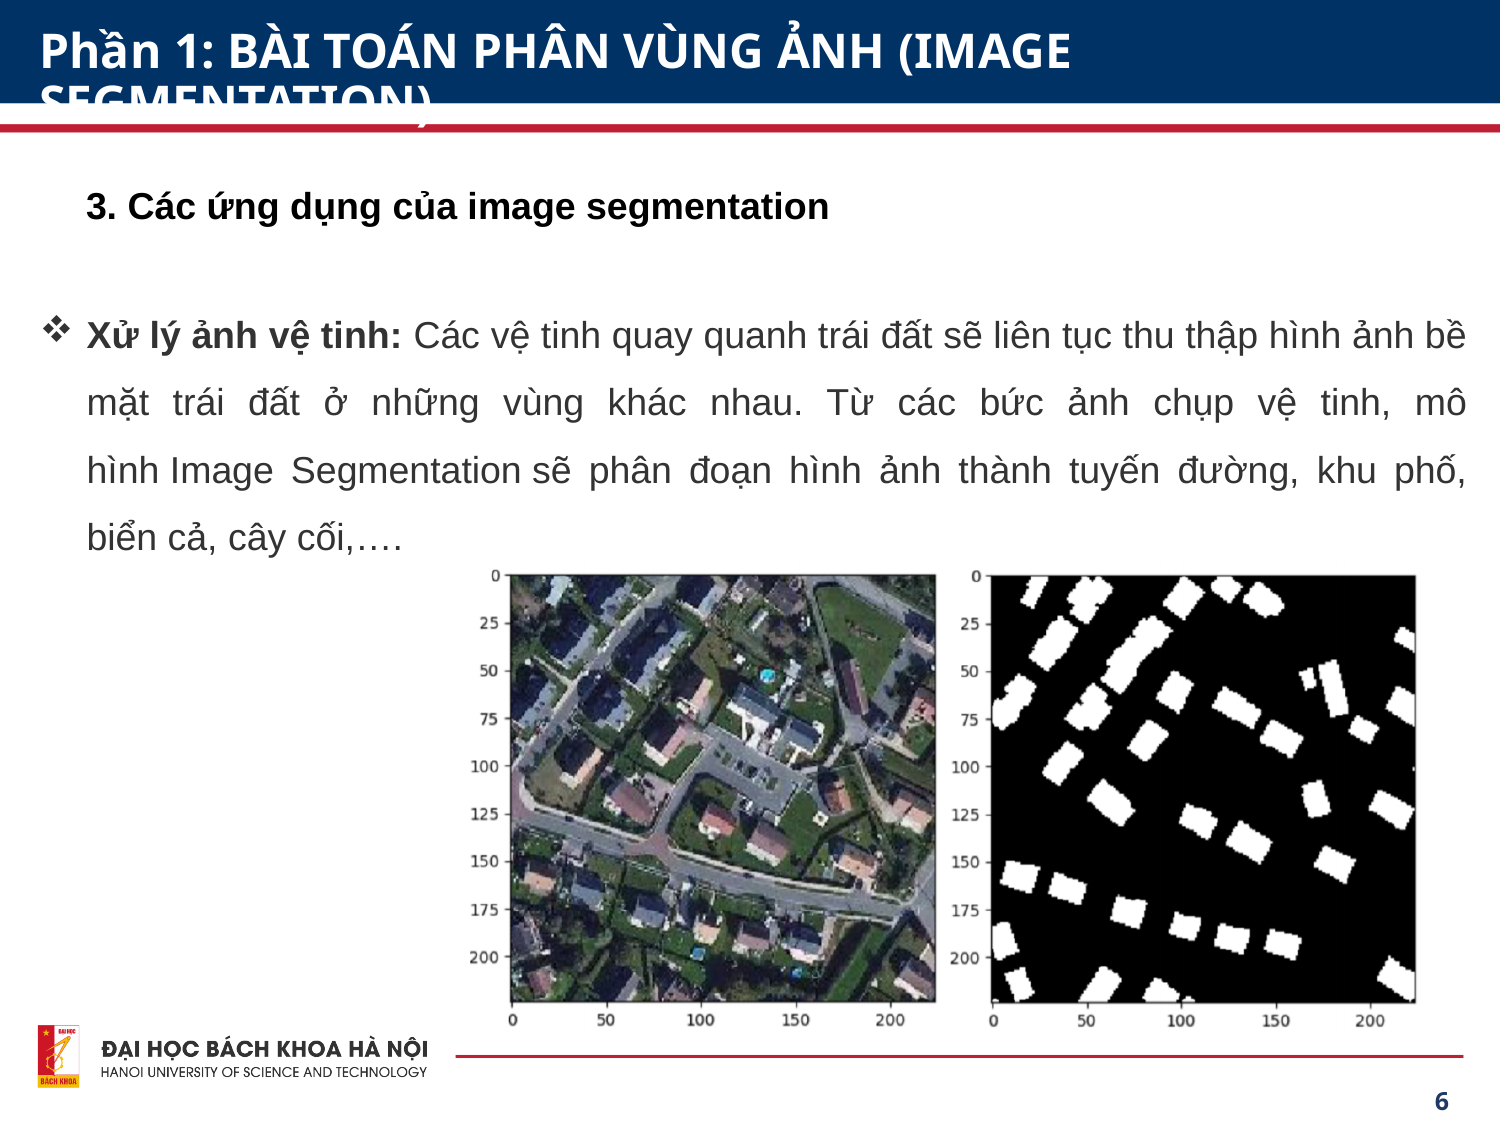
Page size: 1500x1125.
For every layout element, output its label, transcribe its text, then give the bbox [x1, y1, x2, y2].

picture [0, 0, 1500, 1125]
slide_number 6 [1126, 1078, 1464, 1125]
text_box Xử lý ảnh vệ tinh: Các vệ tinh quay quanh trái đất sẽ liên tục thu thập hình ảnh bề mặt trái đất ở những vùng khác nhau. Từ các bức ảnh chụp vệ tinh, mô hình Image Segmentation sẽ phân đoạn hình ảnh thành tuyến đường, khu phố, biển cả, cây cối,…. [24, 280, 1483, 634]
text_box 3. Các ứng dụng của image segmentation [71, 174, 1316, 235]
text_box Phần 1: BÀI TOÁN PHÂN VÙNG ẢNH (IMAGE SEGMENTATION) [24, 20, 1483, 95]
